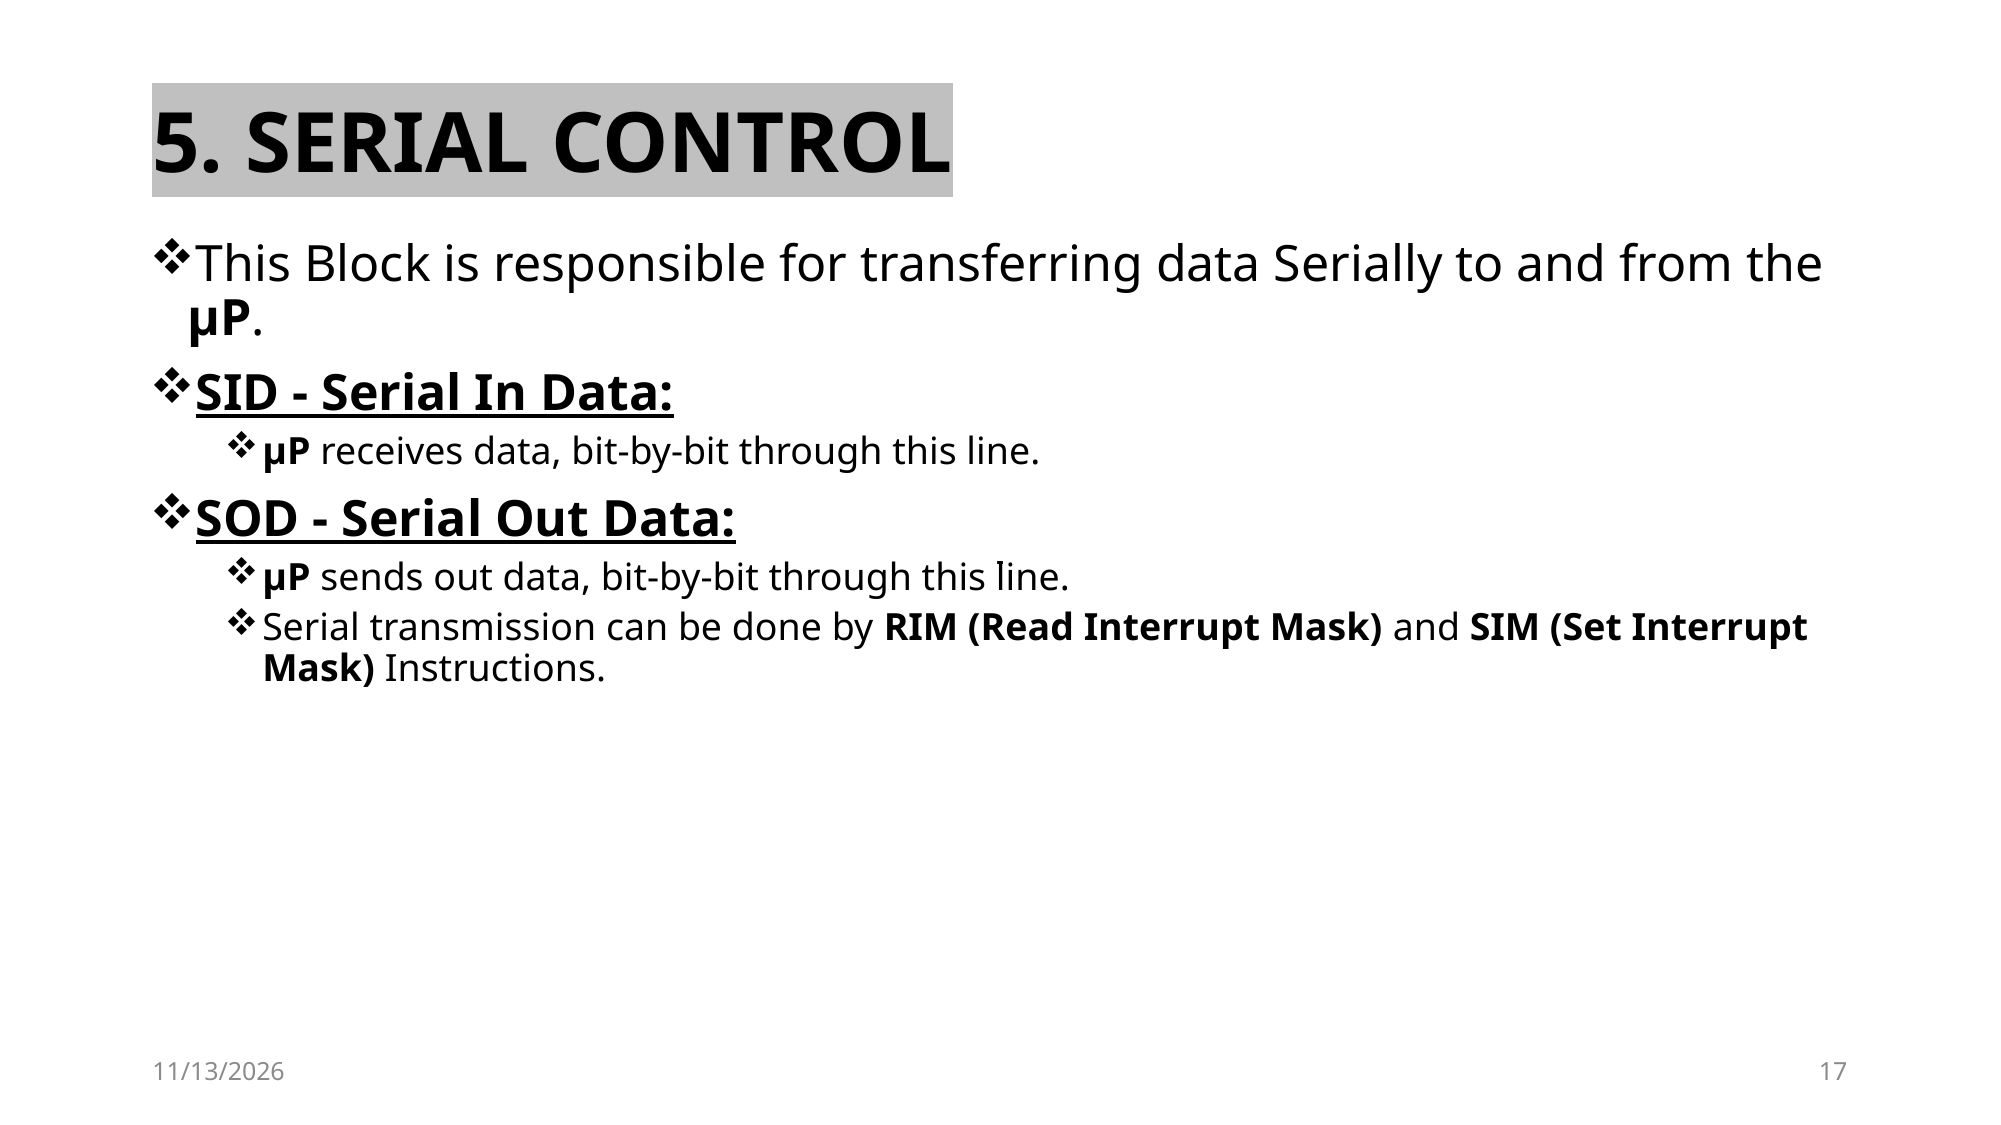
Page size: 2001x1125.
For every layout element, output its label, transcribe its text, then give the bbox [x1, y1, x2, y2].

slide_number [137, 1042, 588, 1103]
slide_number 17 [1412, 1042, 1863, 1103]
title 5. SERIAL CONTROL [137, 59, 1440, 231]
list This Block is responsible for transferring data Serially to and from the μP. SID - Serial In Data: μP receives data, bit-by-bit through this line. SOD - Serial Out Data: μP sends out data, bit-by-bit through this line. Serial transmission can be done by RIM (Read Interrupt Mask) and SIM (Set Interrupt Mask) Instructions. [134, 231, 1863, 909]
